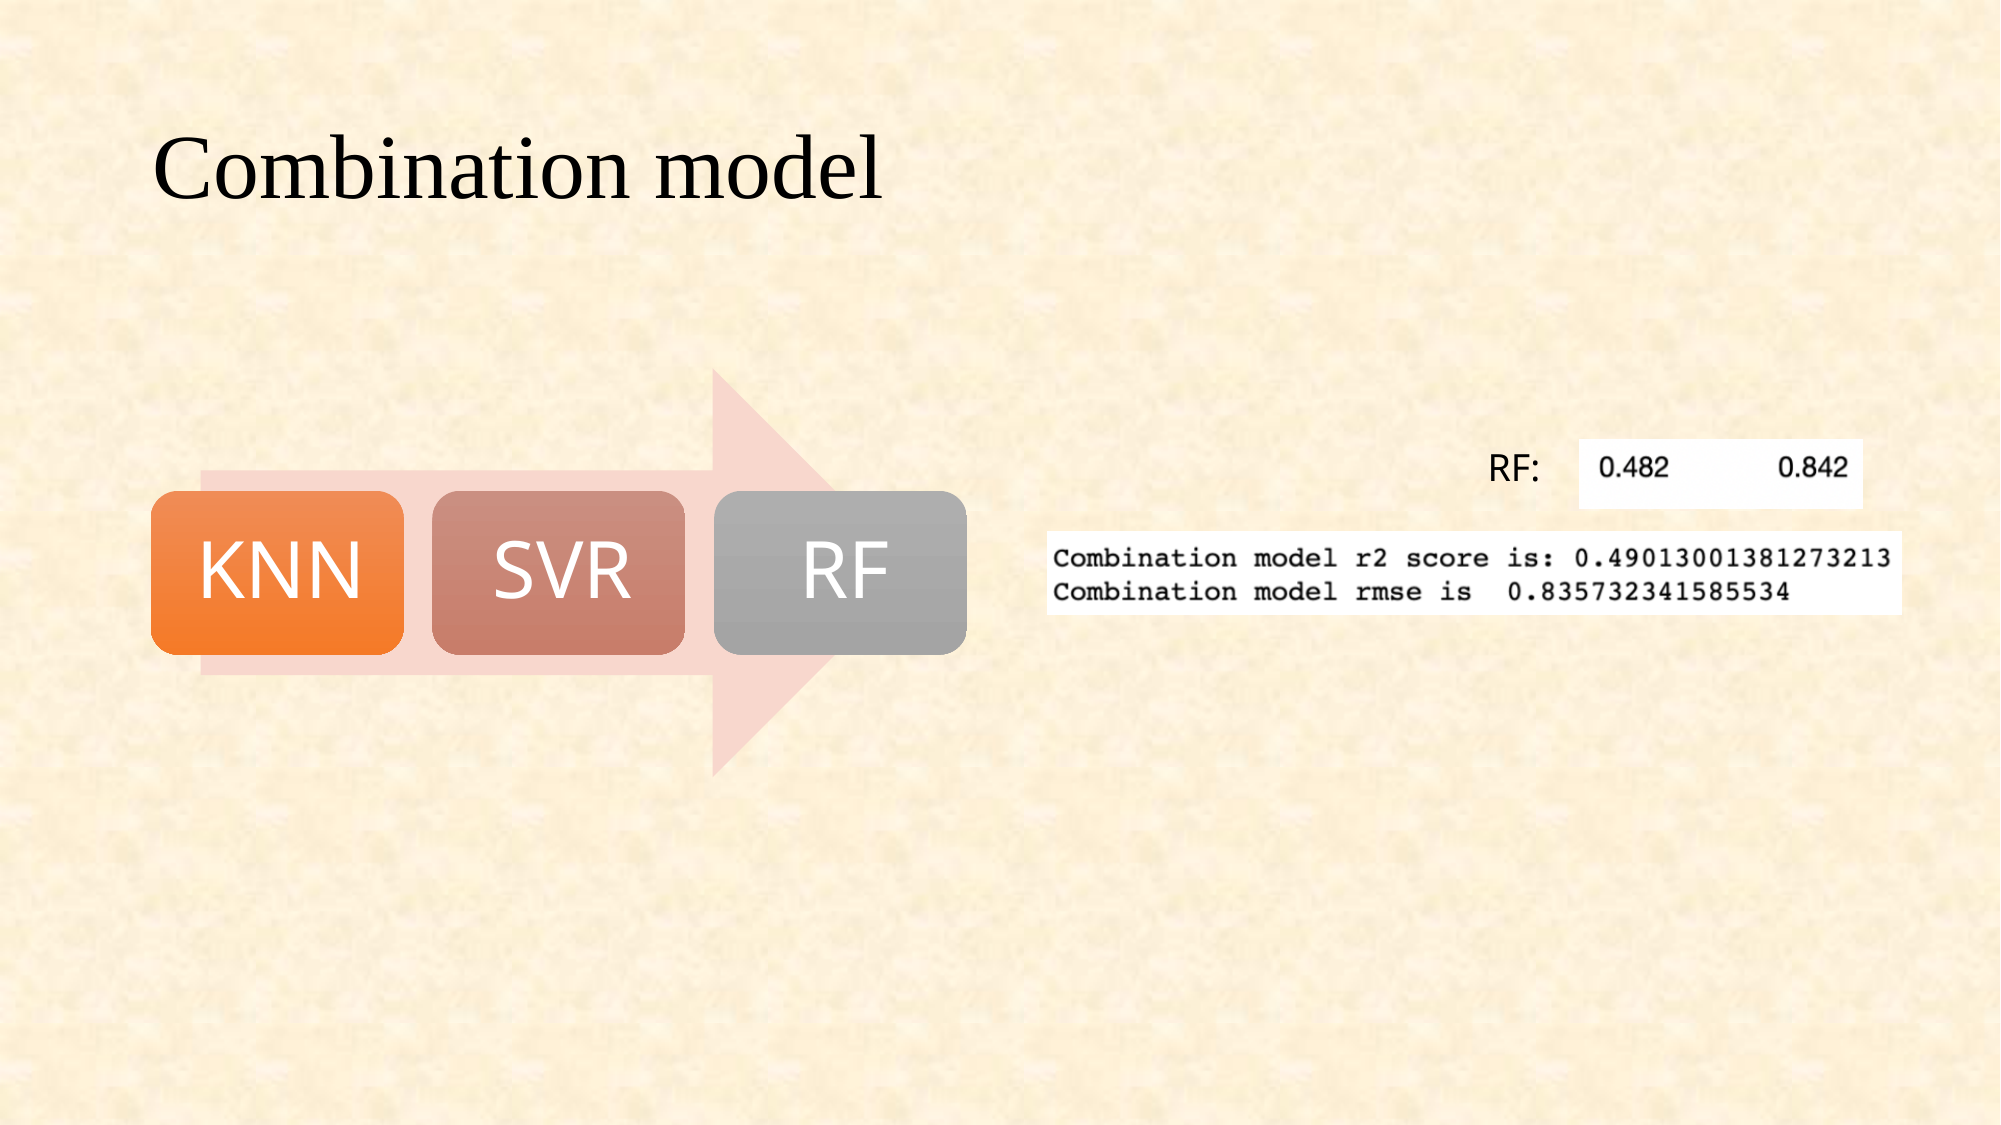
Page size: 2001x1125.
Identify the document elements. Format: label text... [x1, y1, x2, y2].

text_box RF: [1472, 436, 1556, 497]
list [137, 368, 981, 778]
picture [0, 0, 2001, 1125]
title Combination model [137, 59, 1863, 278]
